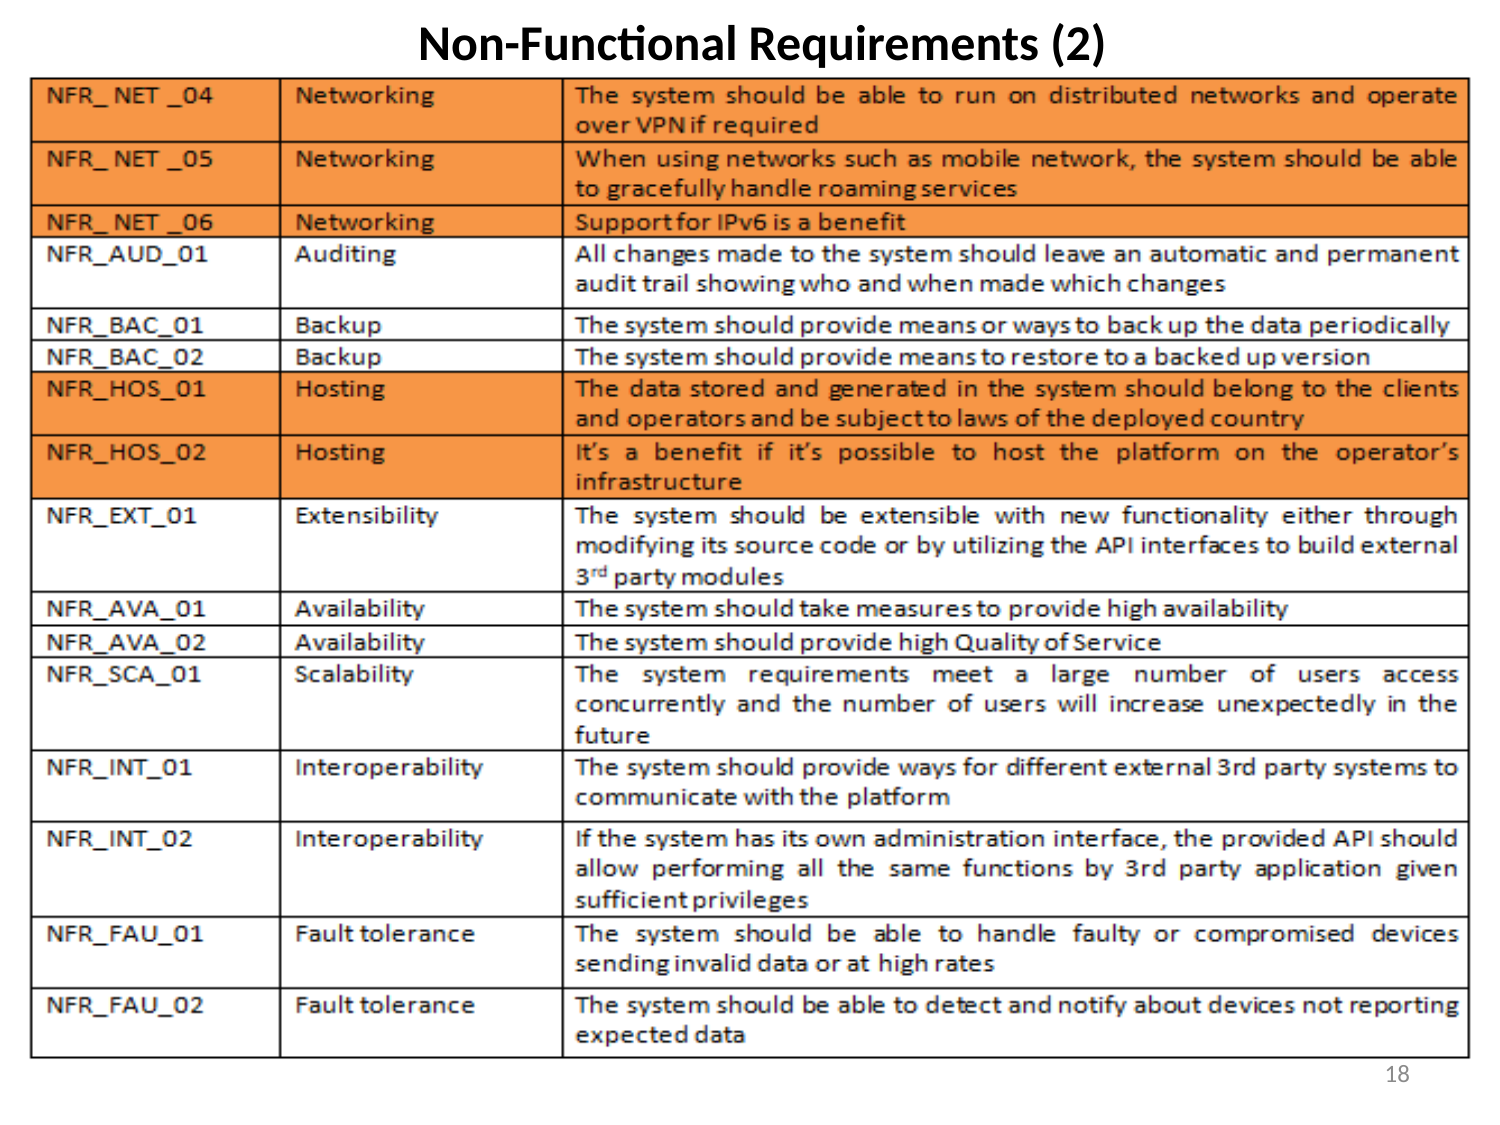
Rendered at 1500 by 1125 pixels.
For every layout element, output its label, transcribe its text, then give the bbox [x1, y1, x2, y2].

picture [24, 74, 1476, 1063]
title Non-Functional Requirements (2) [87, 0, 1438, 73]
slide_number 18 [1074, 1071, 1425, 1103]
